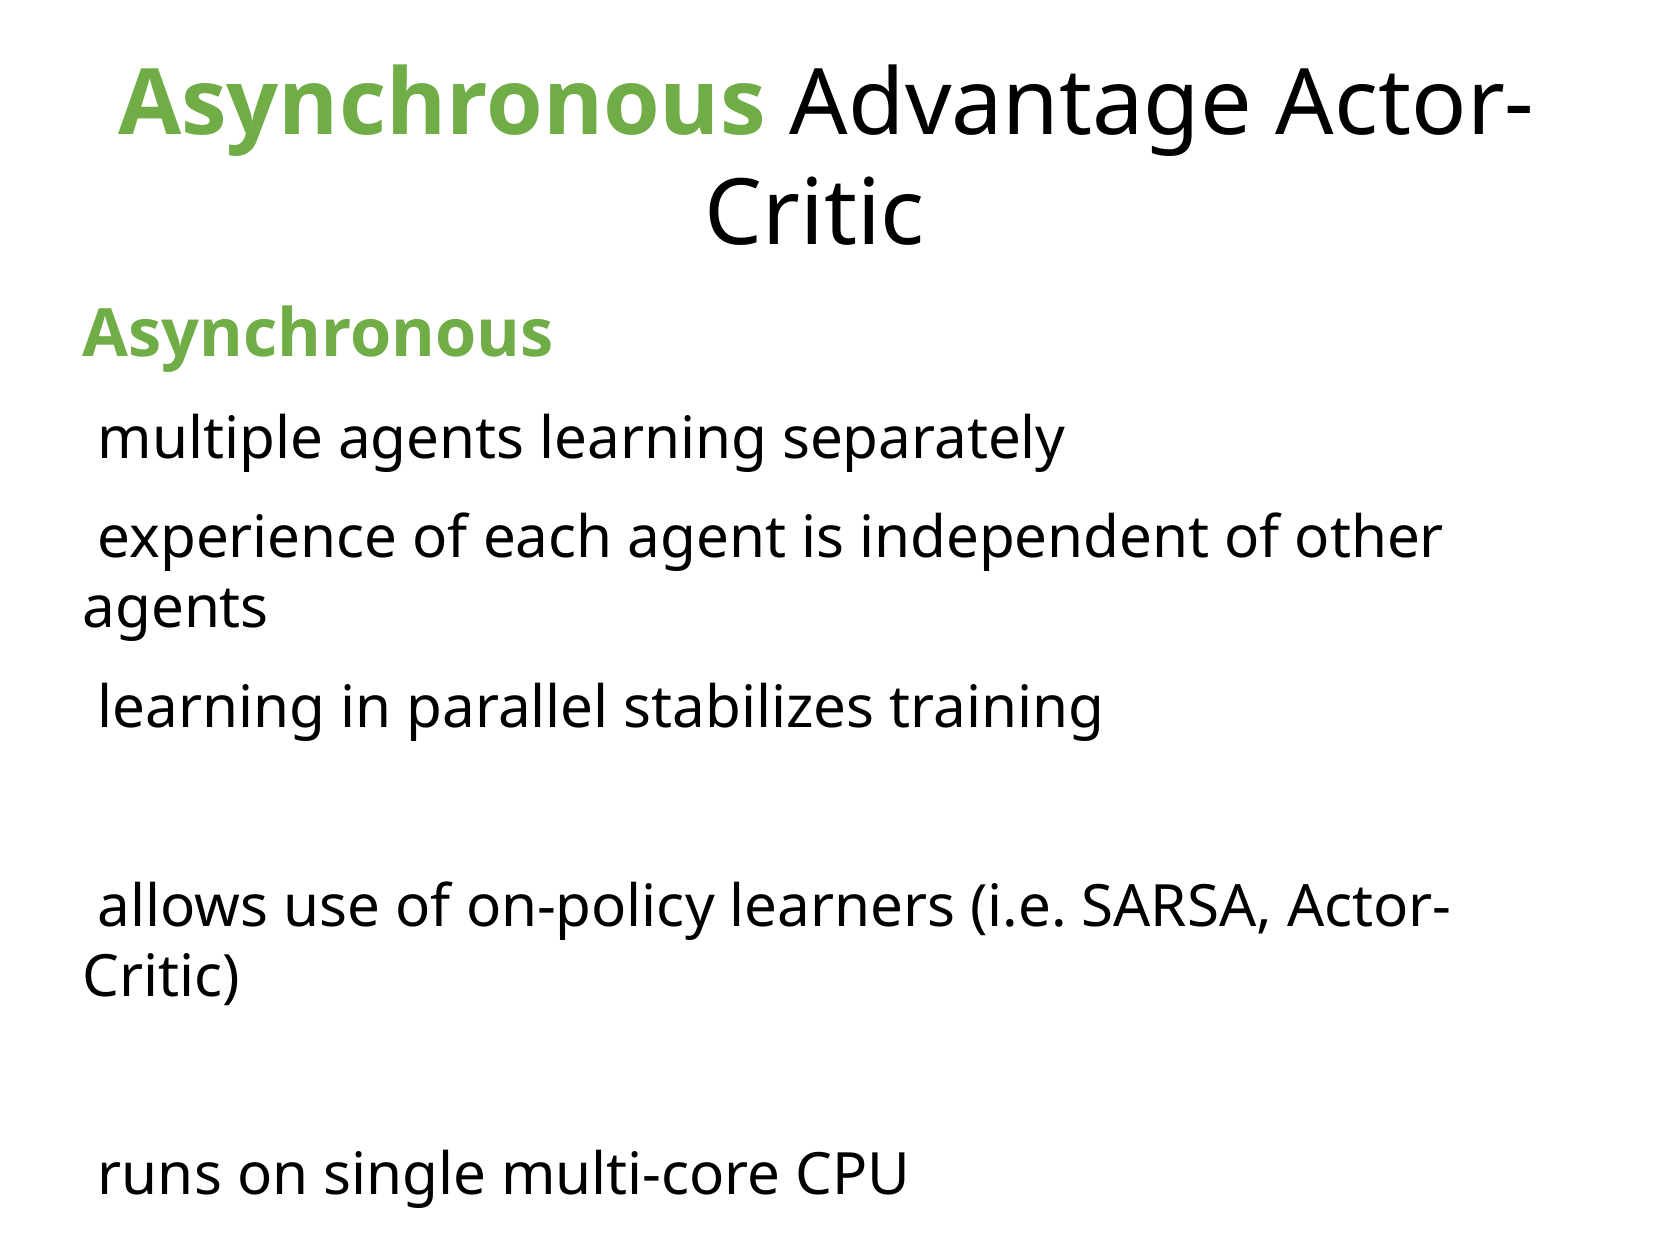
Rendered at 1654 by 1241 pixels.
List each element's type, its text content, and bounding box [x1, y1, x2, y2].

list Asynchronous multiple agents learning separately experience of each agent is independent of other agents learning in parallel stabilizes training allows use of on-policy learners (i.e. SARSA, Actor-Critic) runs on single multi-core CPU learns faster than many GPU methods [82, 290, 1571, 1010]
title Asynchronous Advantage Actor-Critic [82, 49, 1571, 257]
